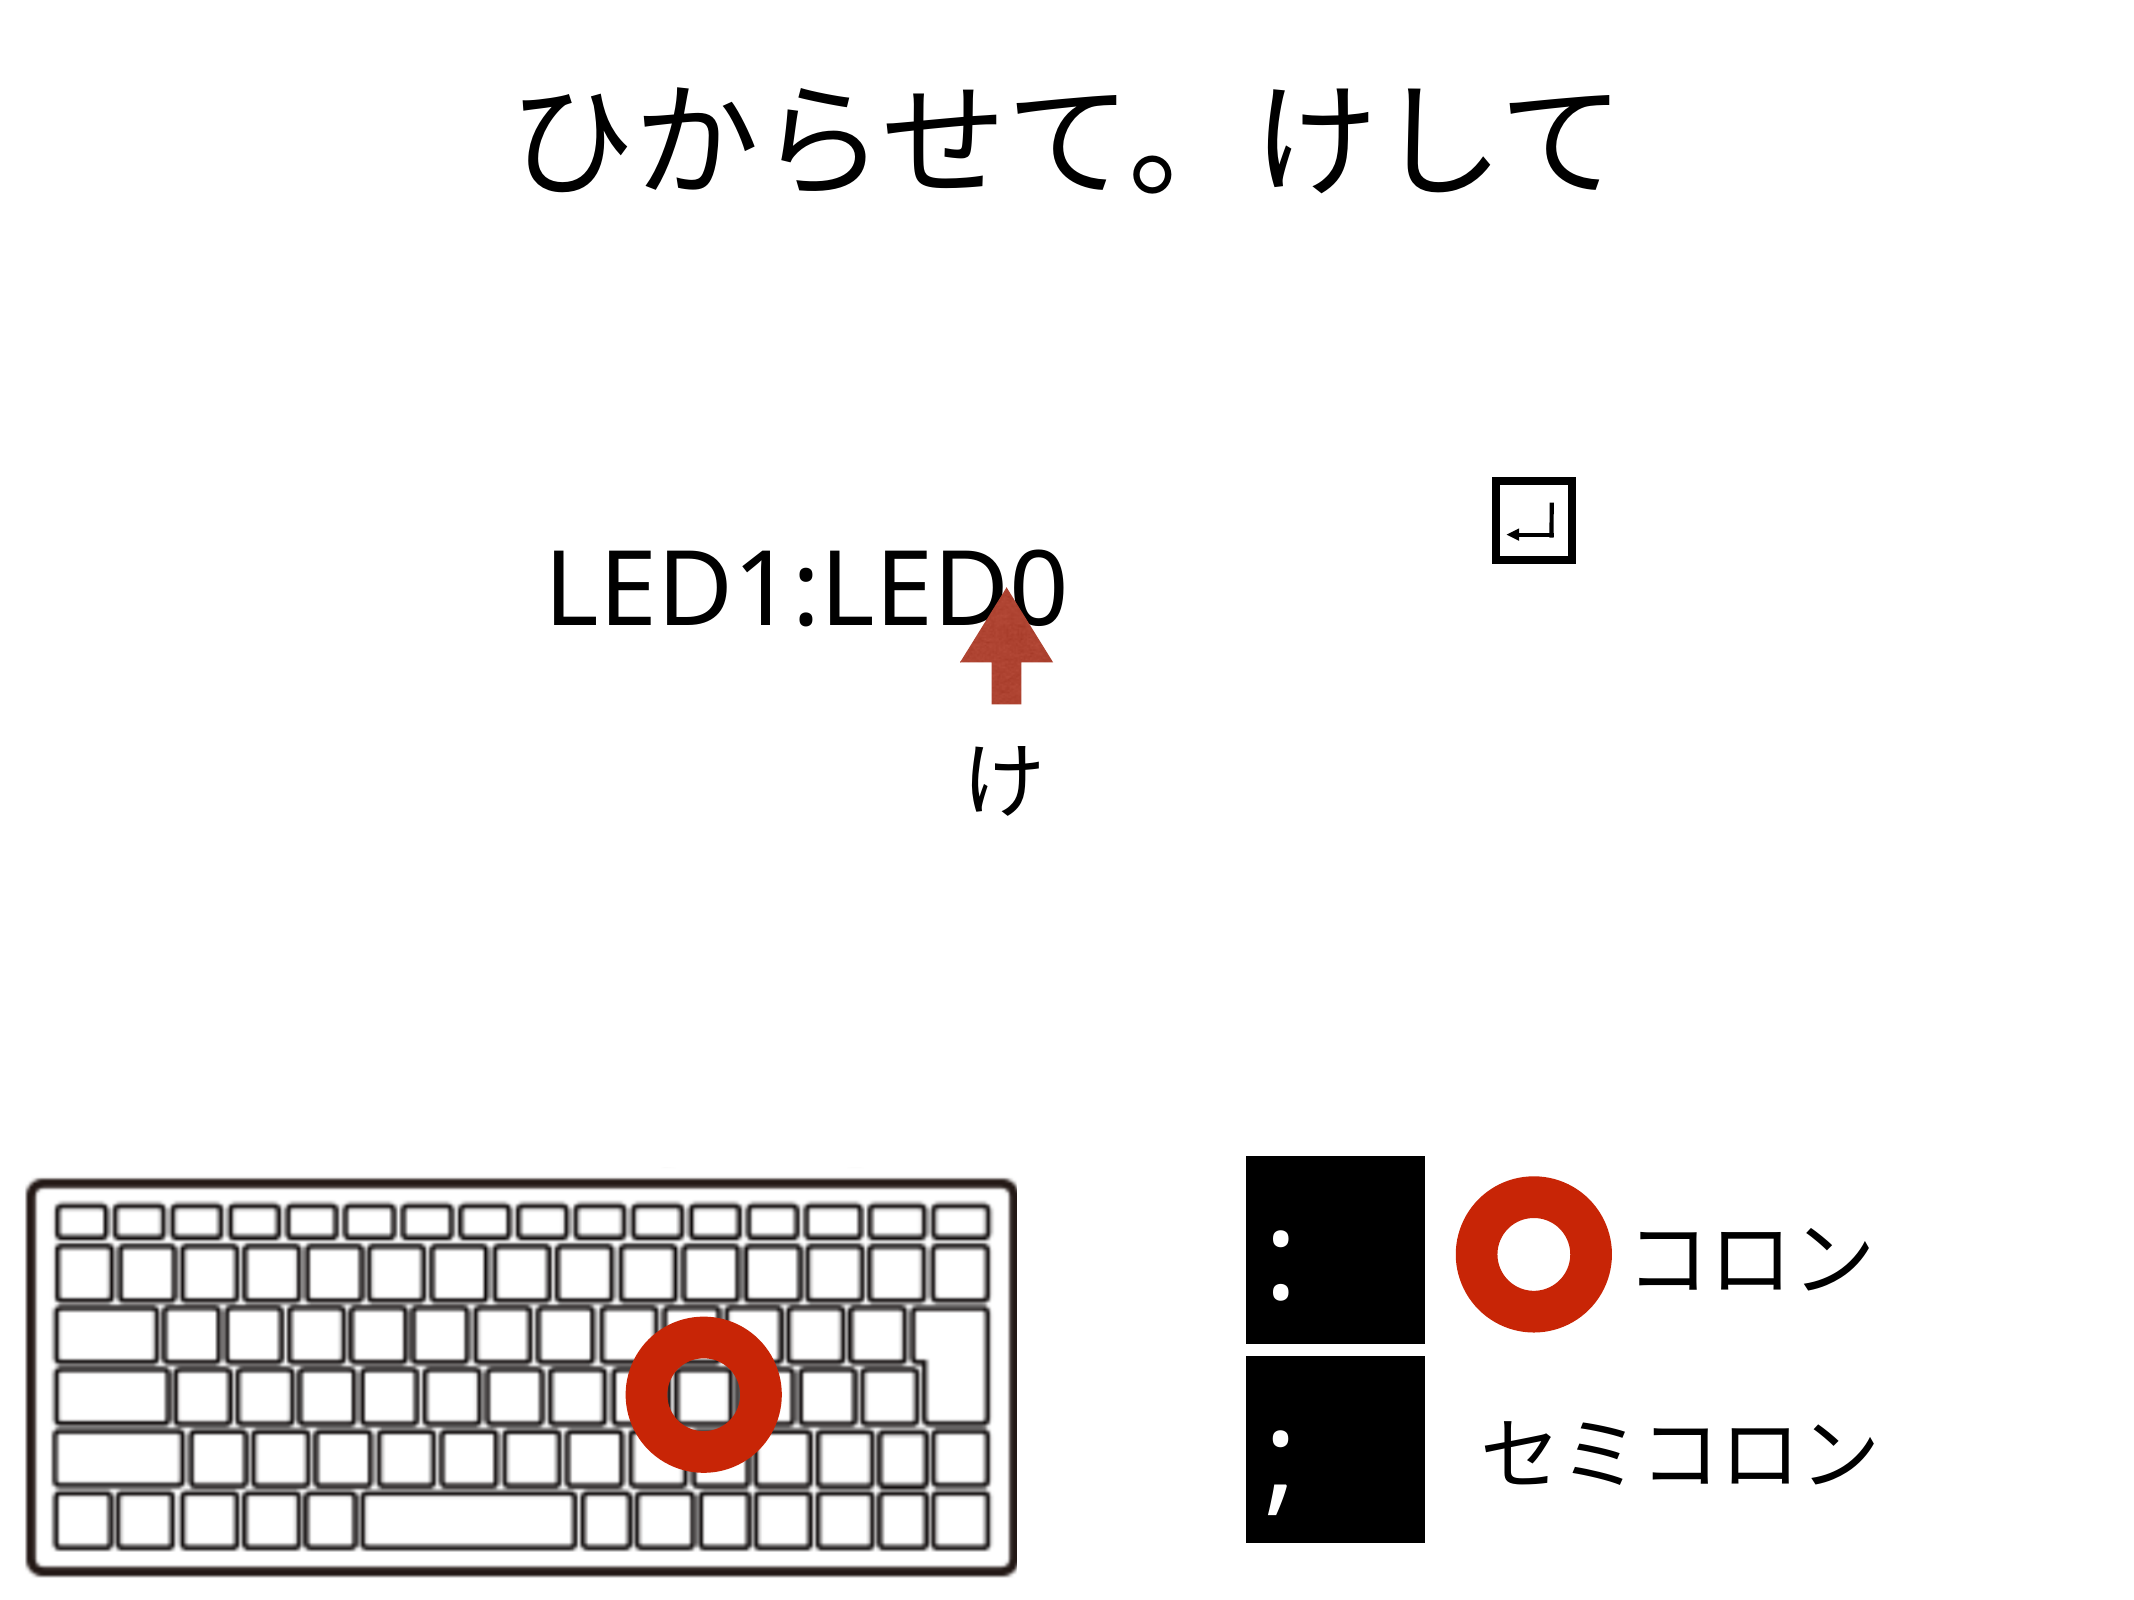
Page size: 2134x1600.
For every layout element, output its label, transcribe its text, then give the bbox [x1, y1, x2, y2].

picture [8, 1167, 1018, 1593]
text_box : [1255, 1166, 1415, 1334]
text_box ひからせて。けして [500, 53, 1633, 221]
text_box け [953, 687, 1338, 869]
text_box コロン [1618, 1165, 2002, 1347]
text_box ; [1255, 1366, 1415, 1533]
text_box [1476, 1197, 1592, 1312]
text_box セミコロン [1472, 1361, 1893, 1543]
text_box LED1:LED0 [536, 475, 2134, 980]
text_box [960, 587, 1054, 705]
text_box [1495, 480, 1573, 561]
